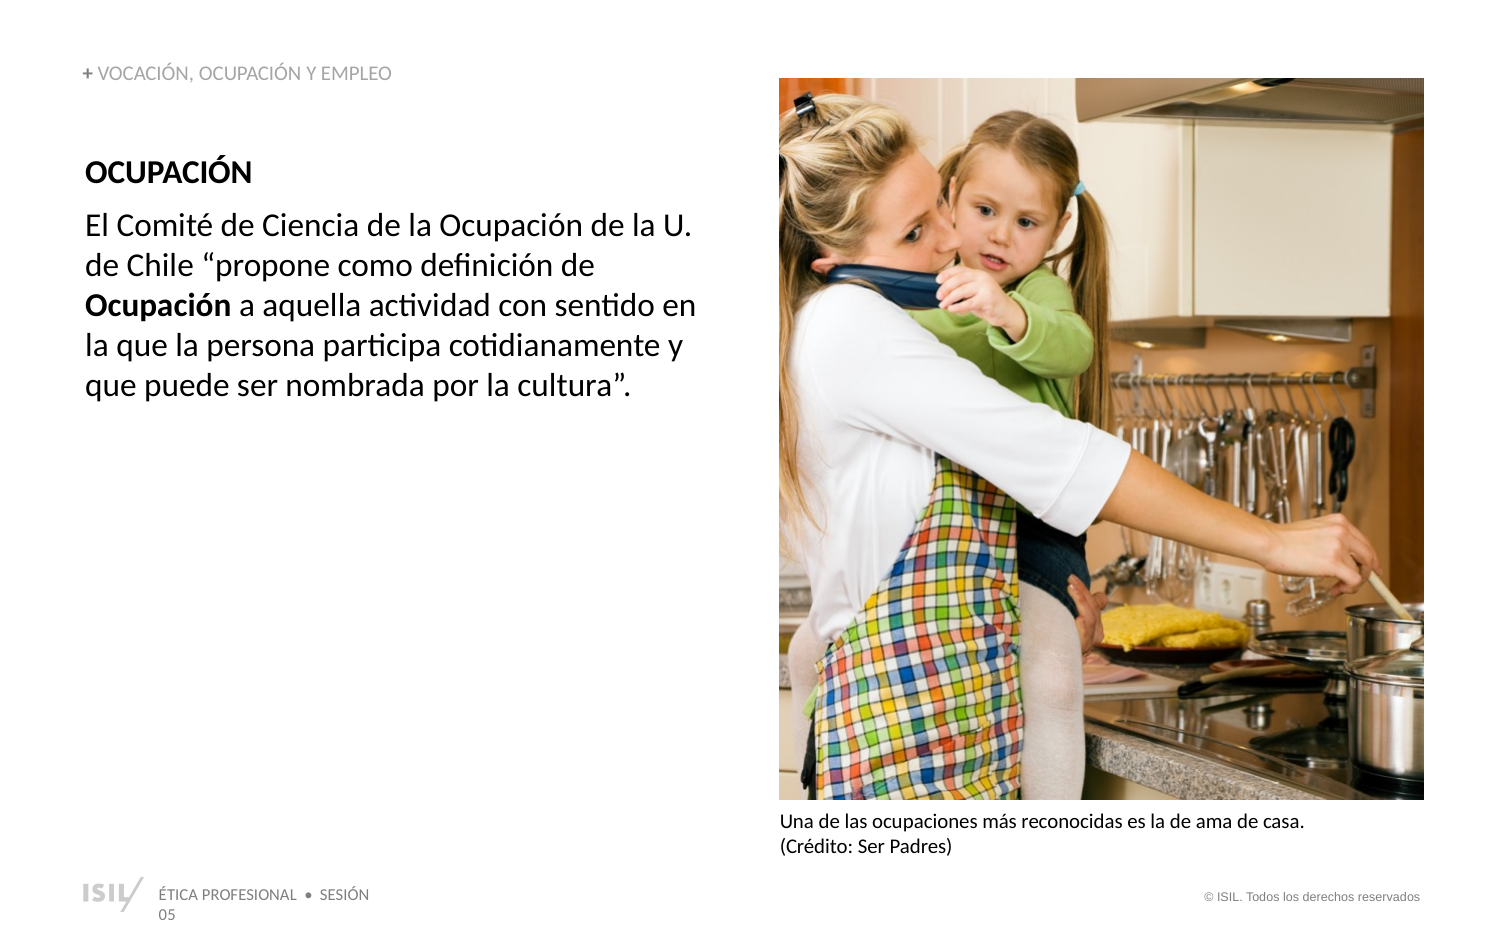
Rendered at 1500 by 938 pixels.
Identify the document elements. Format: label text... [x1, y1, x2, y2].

picture [779, 78, 1424, 800]
text_box + VOCACIÓN, OCUPACIÓN Y EMPLEO [82, 62, 868, 85]
text_box Una de las ocupaciones más reconocidas es la de ama de casa. (Crédito: Ser Padres) [779, 808, 1423, 859]
text_box OCUPACIÓN El Comité de Ciencia de la Ocupación de la U. de Chile “propone como definición de Ocupación a aquella actividad con sentido en la que la persona participa cotidianamente y que puede ser nombrada por la cultura”. [83, 150, 721, 443]
